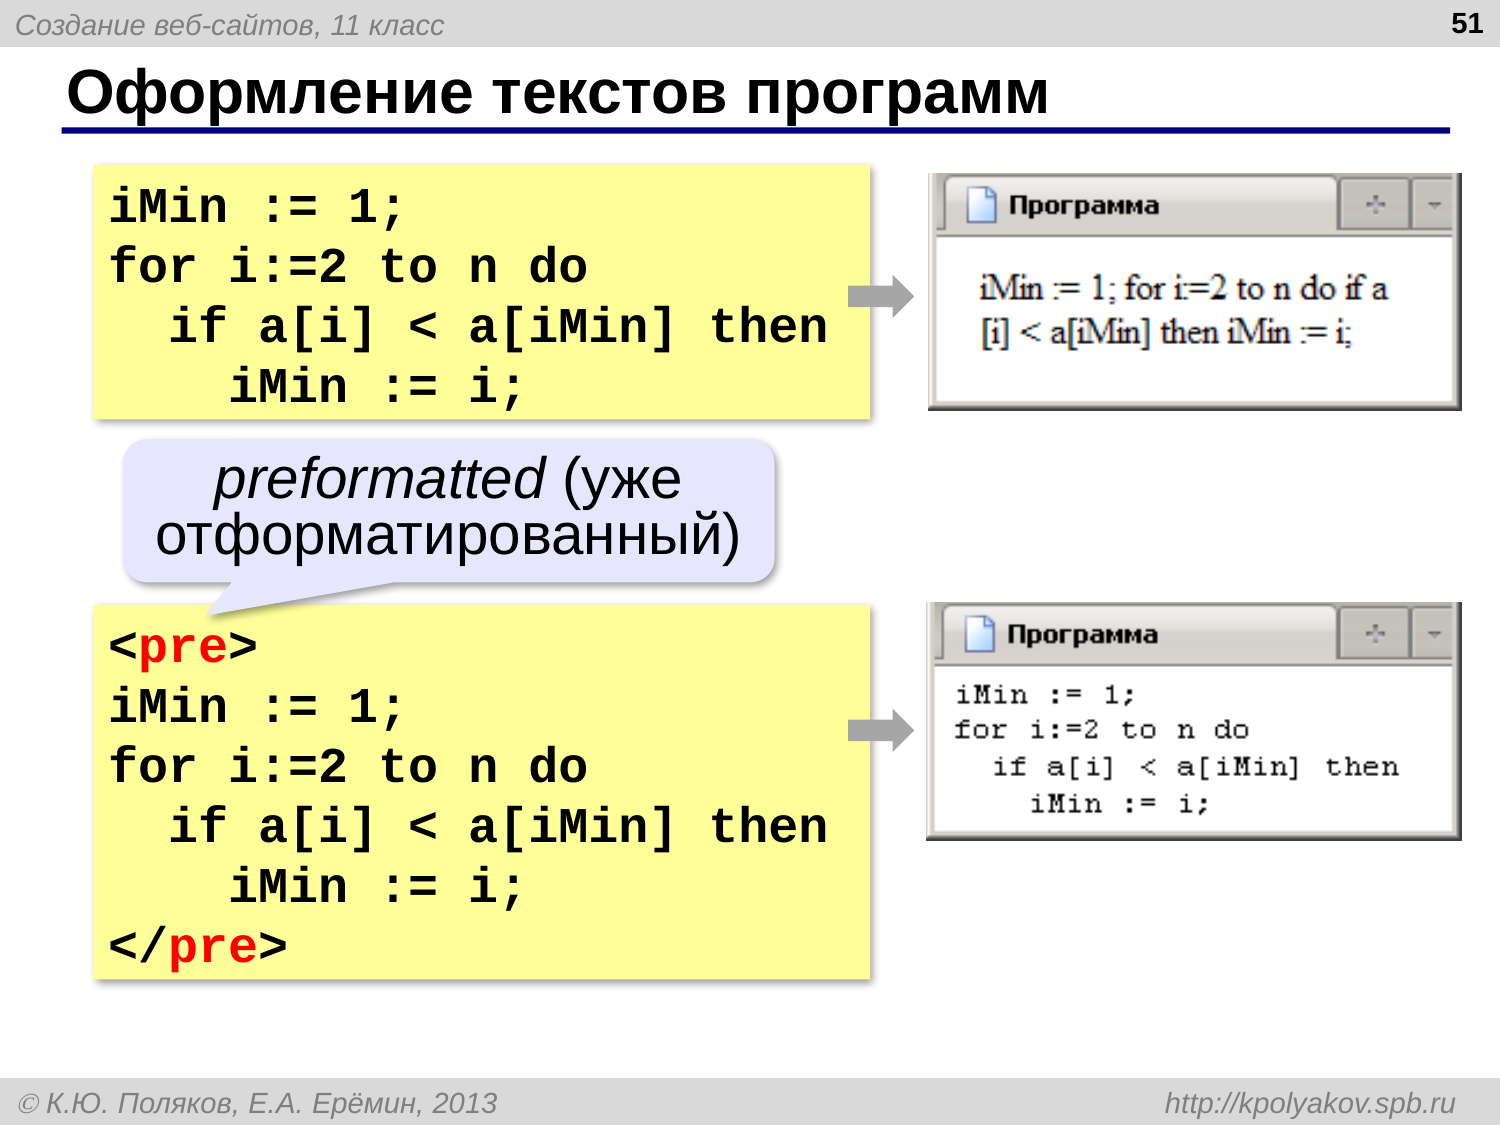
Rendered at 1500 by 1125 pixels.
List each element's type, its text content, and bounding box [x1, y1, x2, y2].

text_box <pre> iMin := 1; for i:=2 to n do if a[i] < a[iMin] then iMin := i; </pre> [93, 604, 871, 980]
slide_number 51 [1148, 0, 1500, 75]
picture [928, 173, 1462, 412]
text_box [848, 708, 915, 752]
text_box [848, 274, 915, 318]
text_box preformatted (уже отформатированный) [123, 439, 775, 616]
text_box iMin := 1; for i:=2 to n do if a[i] < a[iMin] then iMin := i; [93, 164, 871, 420]
picture [926, 602, 1462, 841]
title Оформление текстов программ [51, 49, 1425, 127]
